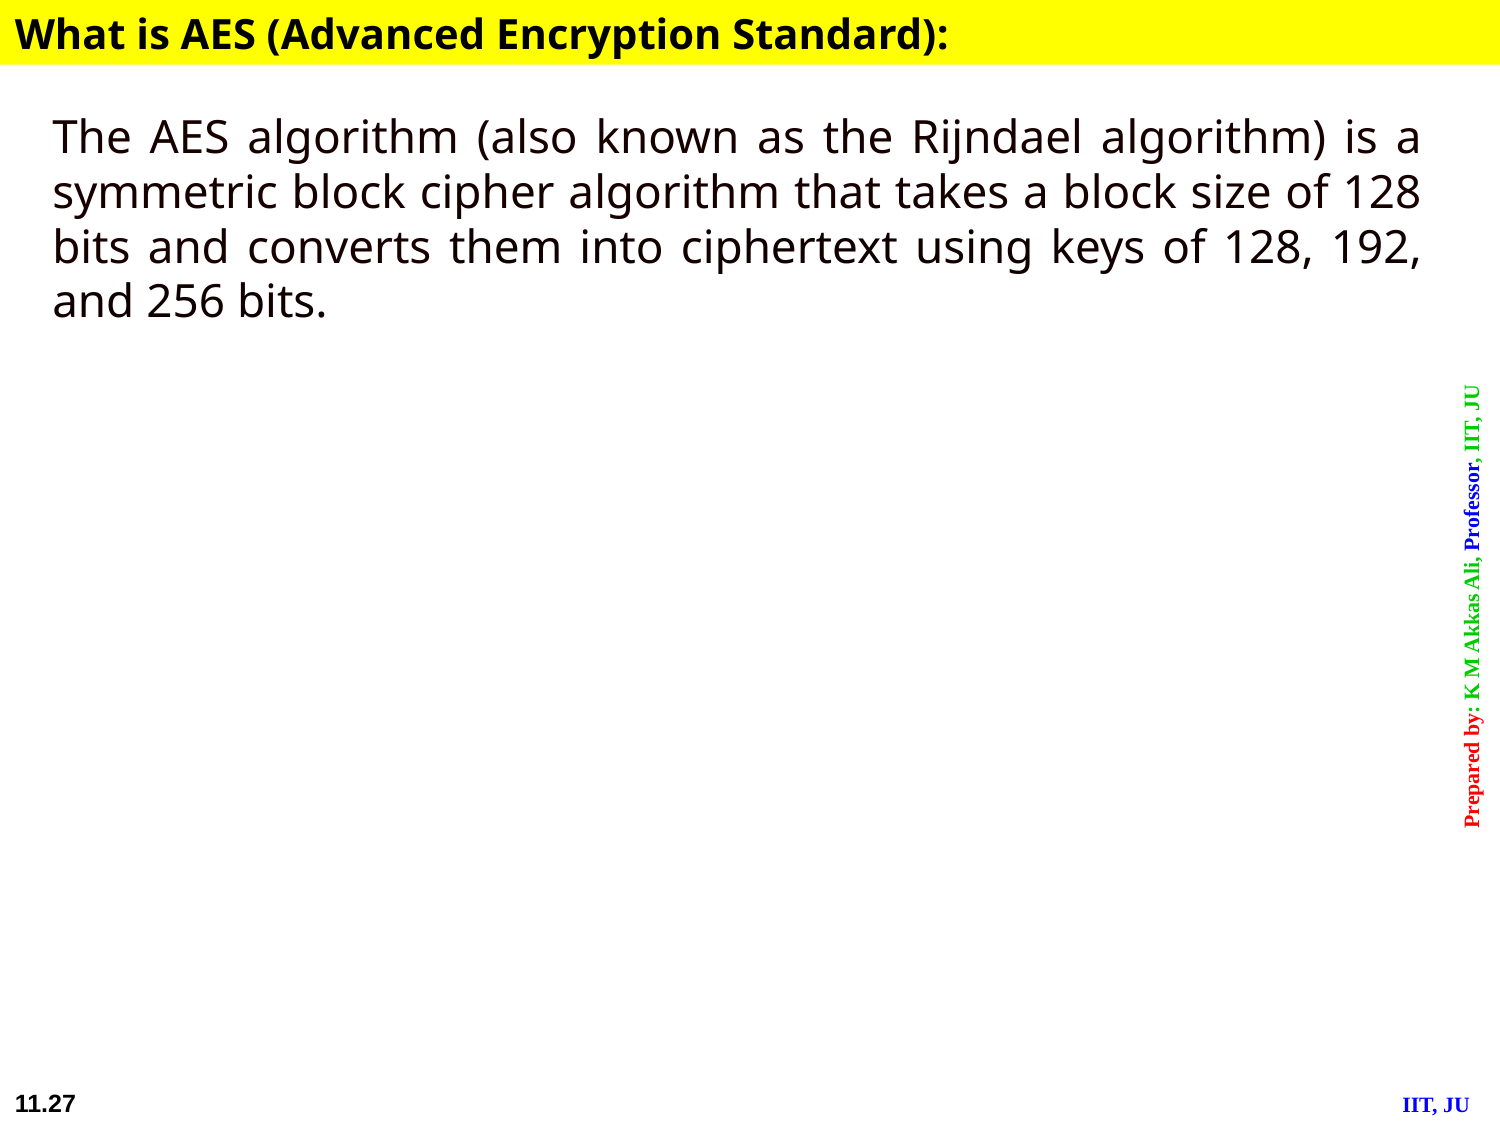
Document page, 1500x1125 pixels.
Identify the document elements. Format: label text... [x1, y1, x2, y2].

text_box What is AES (Advanced Encryption Standard): [0, 0, 1500, 65]
text_box 11.27 [0, 1049, 313, 1125]
text_box The AES algorithm (also known as the Rijndael algorithm) is a symmetric block cipher algorithm that takes a block size of 128 bits and converts them into ciphertext using keys of 128, 192, and 256 bits. [37, 99, 1438, 335]
